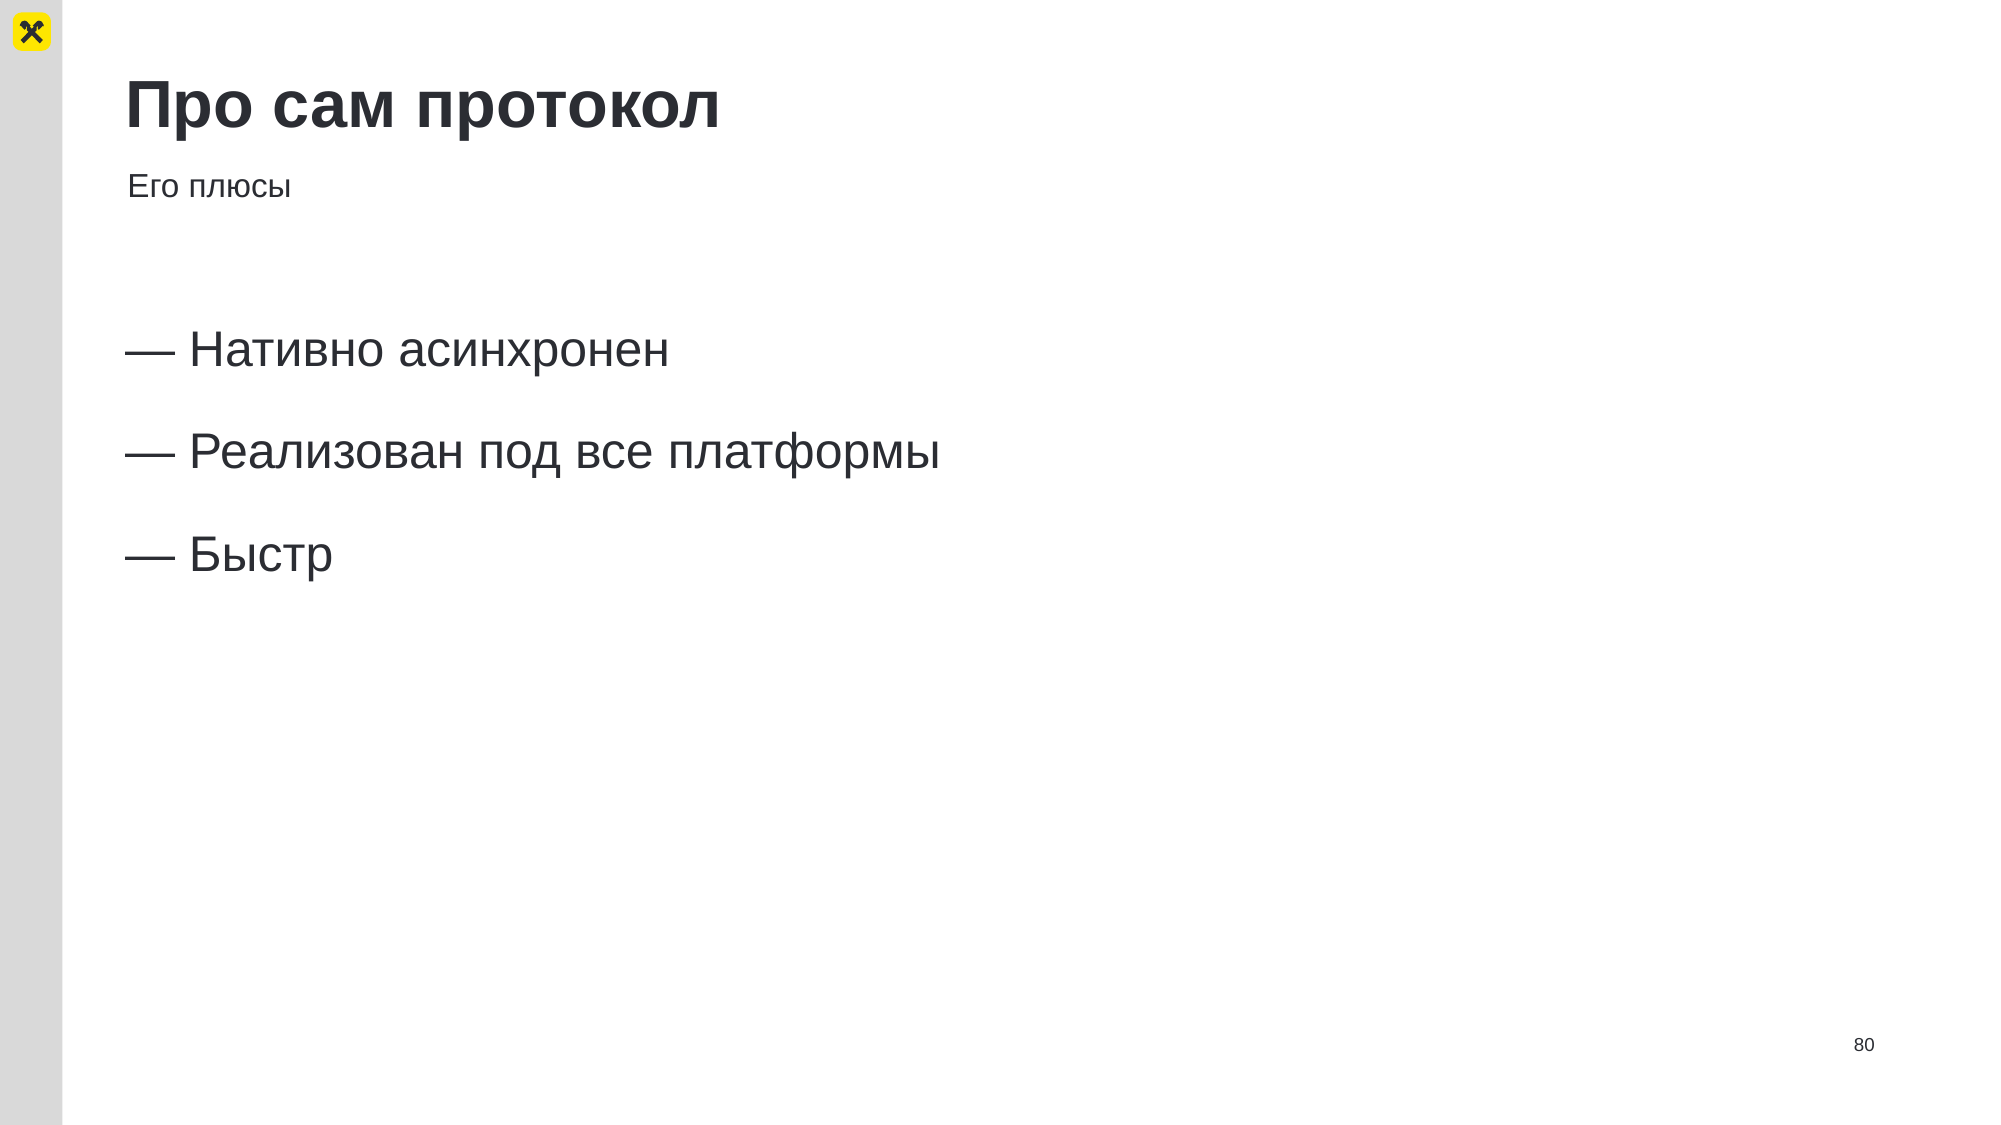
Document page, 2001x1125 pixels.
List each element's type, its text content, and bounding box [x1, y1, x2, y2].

slide_number 80 [1749, 1000, 1875, 1064]
list Его плюсы [125, 156, 1750, 219]
title Про сам протокол [125, 62, 1875, 157]
list — Нативно асинхронен — Реализован под все платформы — Быстр [125, 278, 1624, 719]
